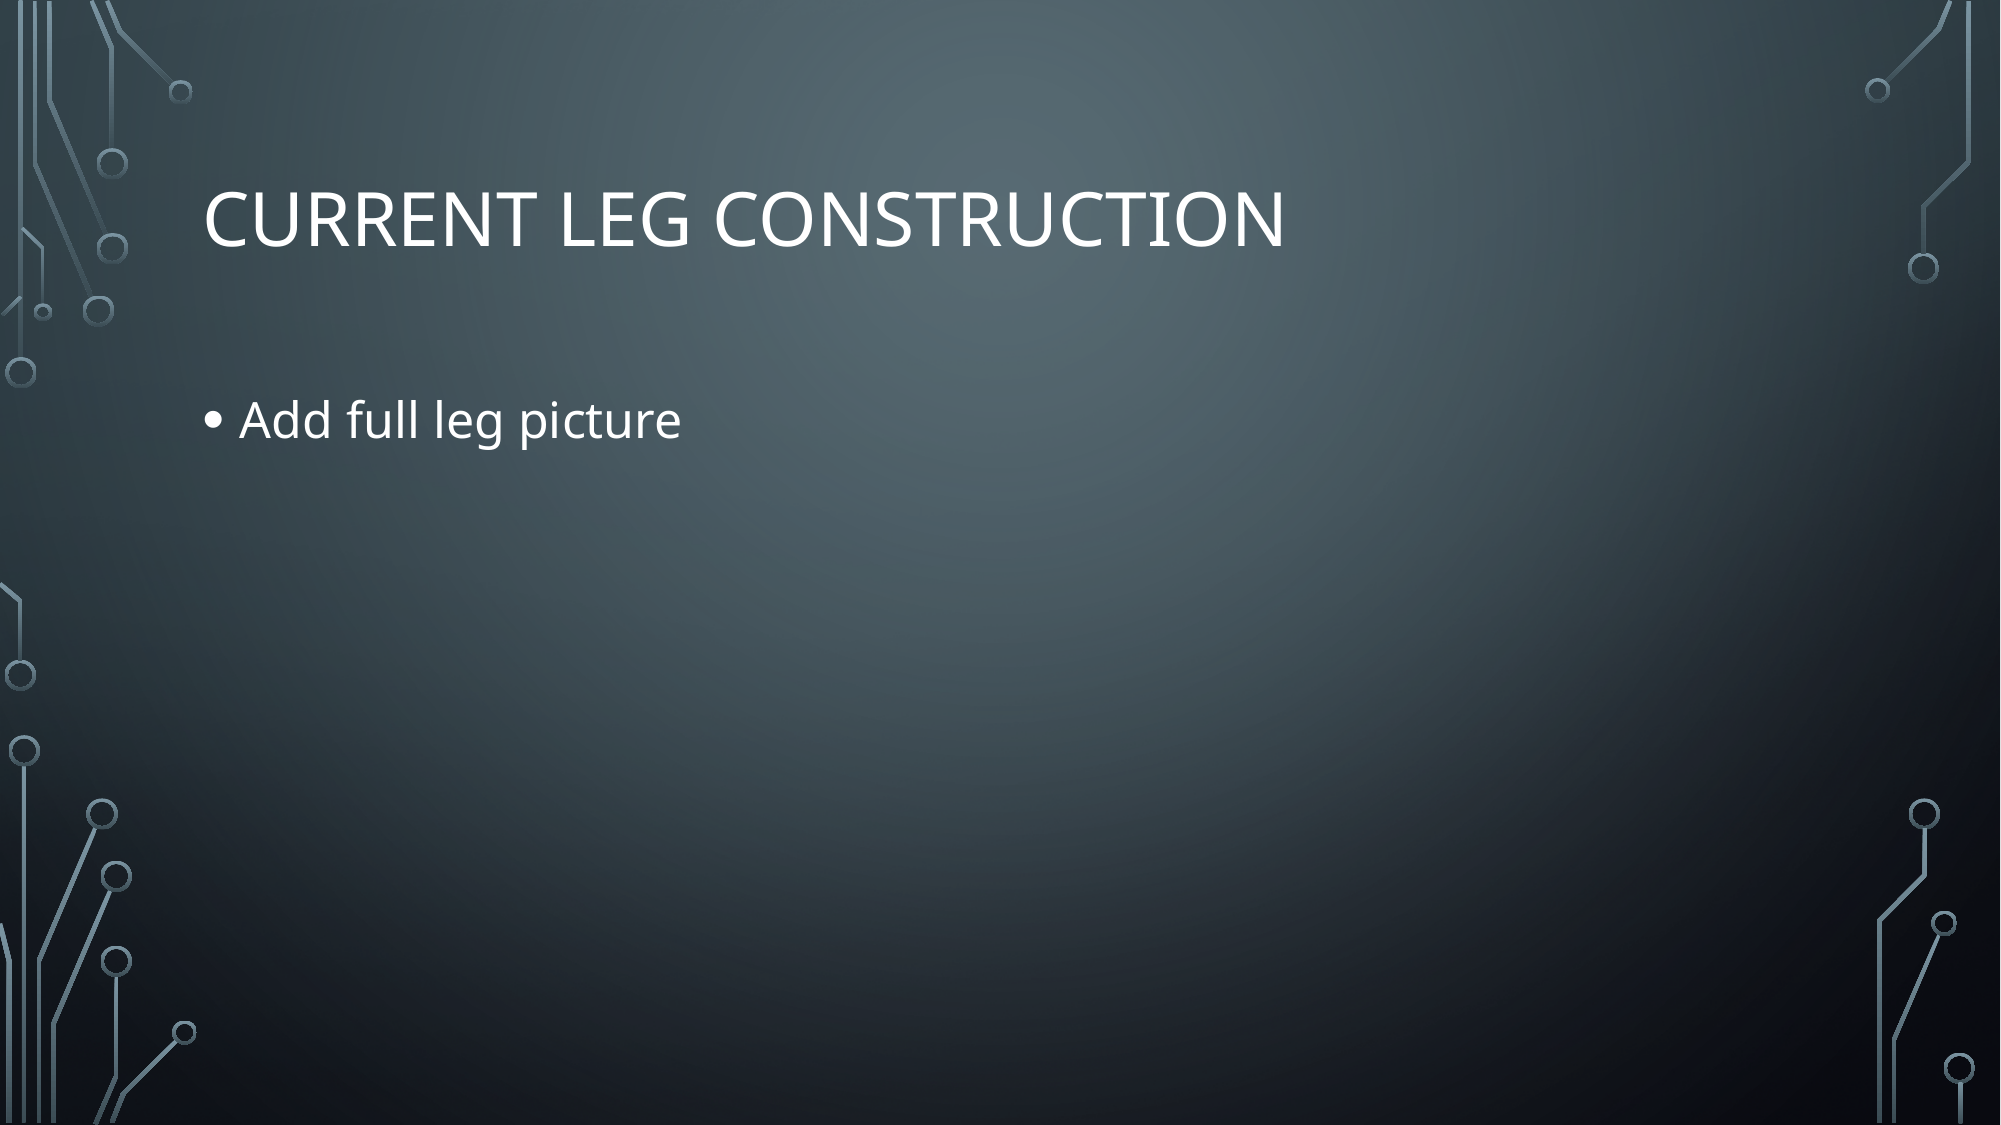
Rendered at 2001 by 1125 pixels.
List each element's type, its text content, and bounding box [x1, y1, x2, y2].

title Current Leg Construction [187, 101, 1813, 344]
list Add full leg picture [187, 369, 1813, 950]
